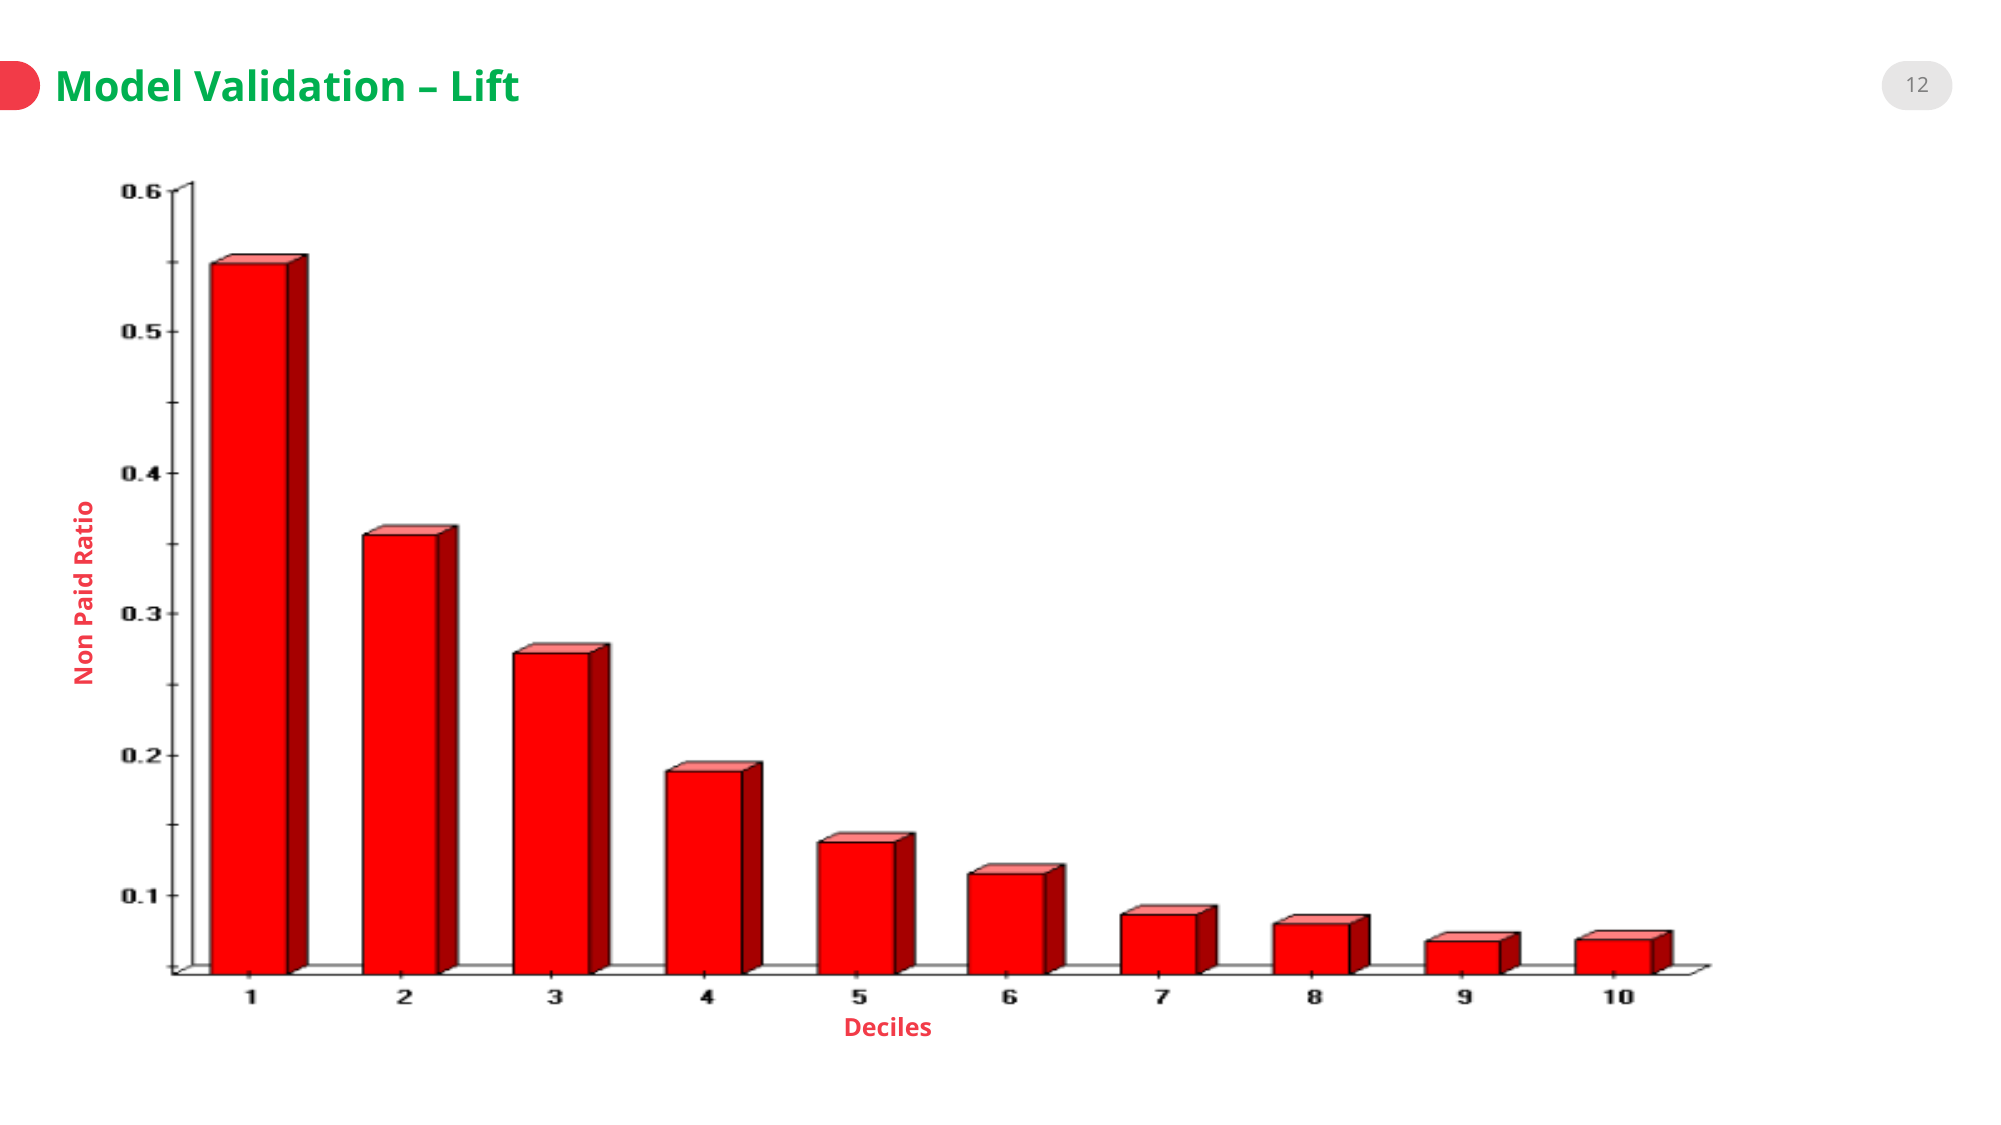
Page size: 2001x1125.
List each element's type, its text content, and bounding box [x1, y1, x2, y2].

picture [114, 169, 1728, 1015]
list Model Validation – Lift [54, 65, 1844, 139]
text_box Non Paid Ratio [70, 479, 114, 708]
slide_number 12 [1881, 53, 1953, 118]
text_box Deciles [774, 1015, 1002, 1059]
